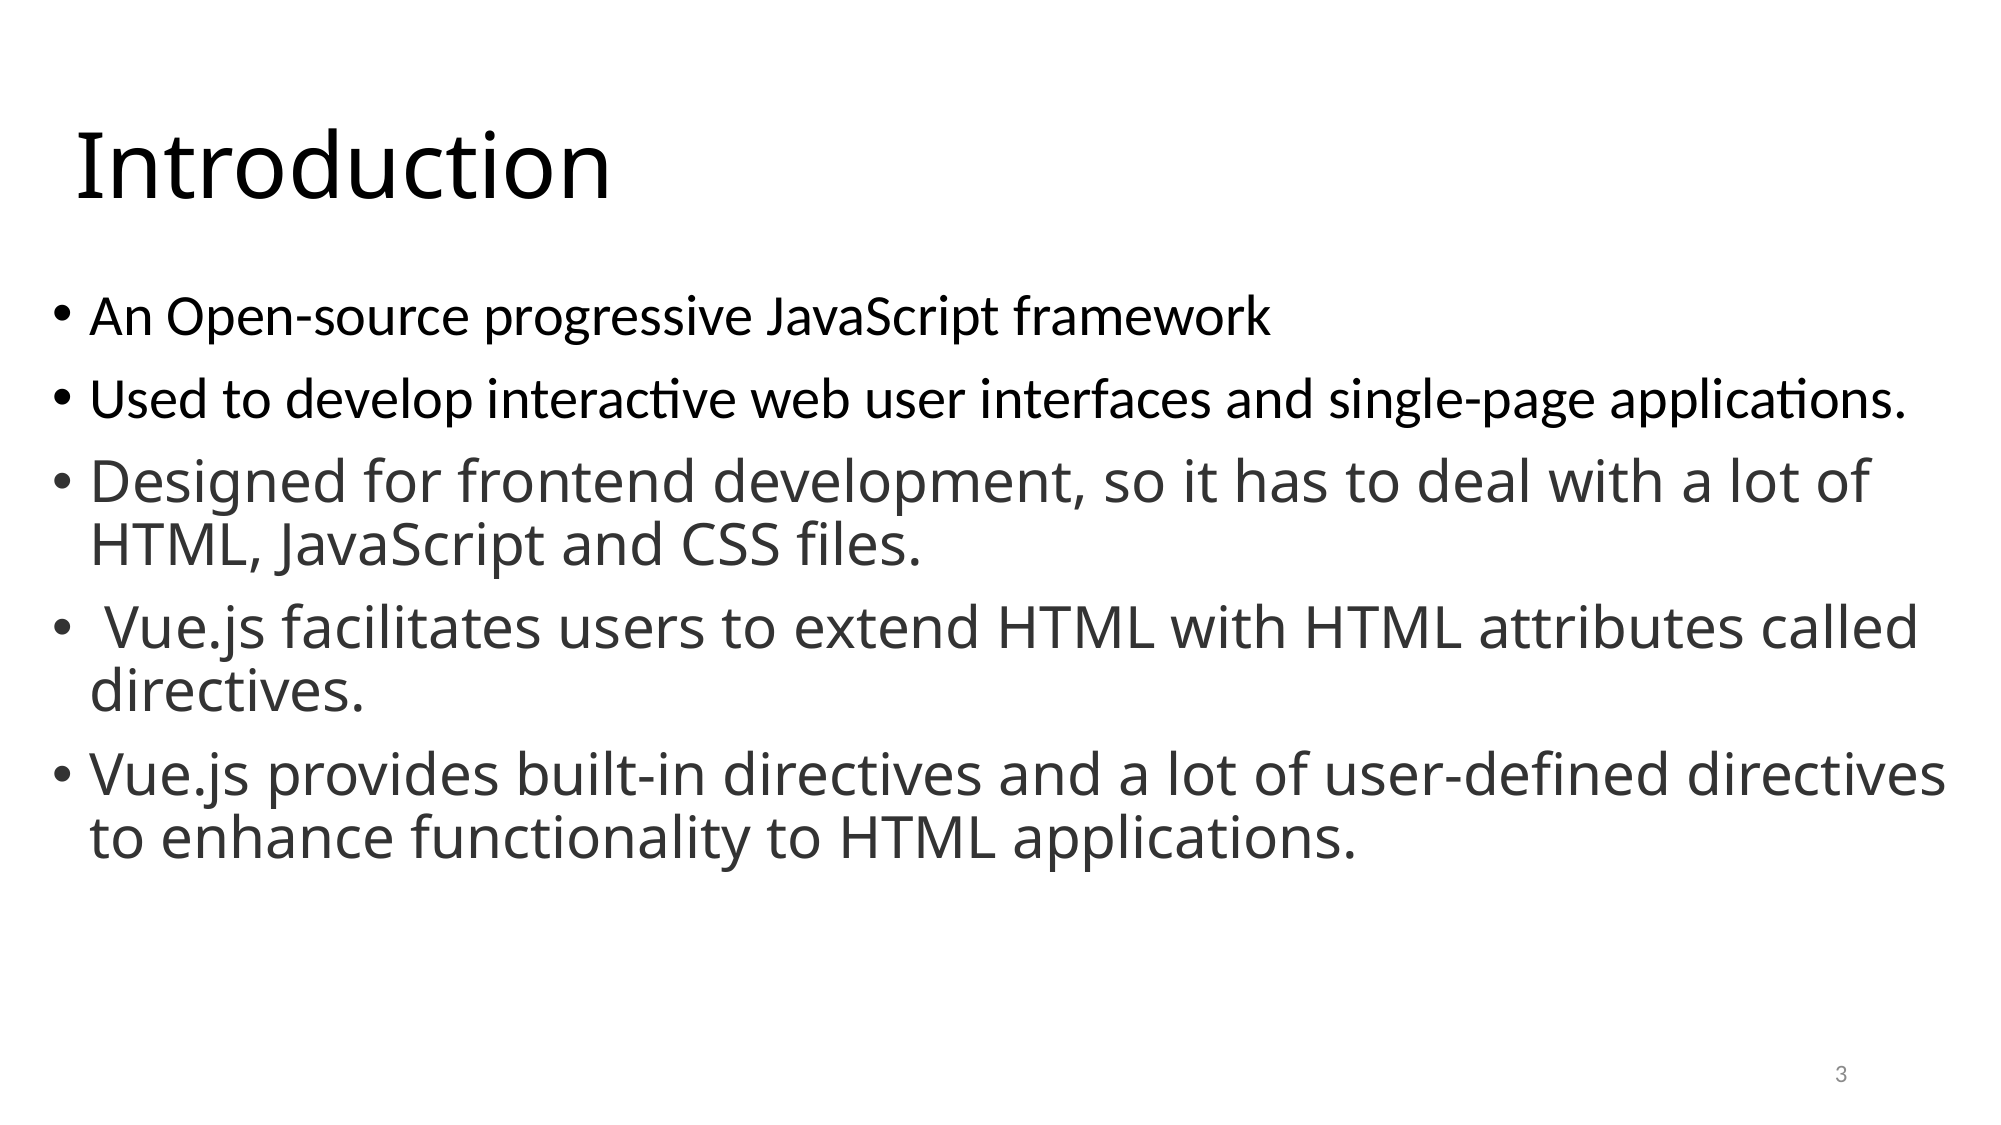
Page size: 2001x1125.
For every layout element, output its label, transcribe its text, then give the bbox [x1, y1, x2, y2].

list An Open-source progressive JavaScript framework Used to develop interactive web user interfaces and single-page applications. Designed for frontend development, so it has to deal with a lot of HTML, JavaScript and CSS files. Vue.js facilitates users to extend HTML with HTML attributes called directives. Vue.js provides built-in directives and a lot of user-defined directives to enhance functionality to HTML applications. [37, 277, 1963, 1125]
title Introduction [60, 59, 1786, 277]
slide_number 3 [1412, 1042, 1863, 1103]
